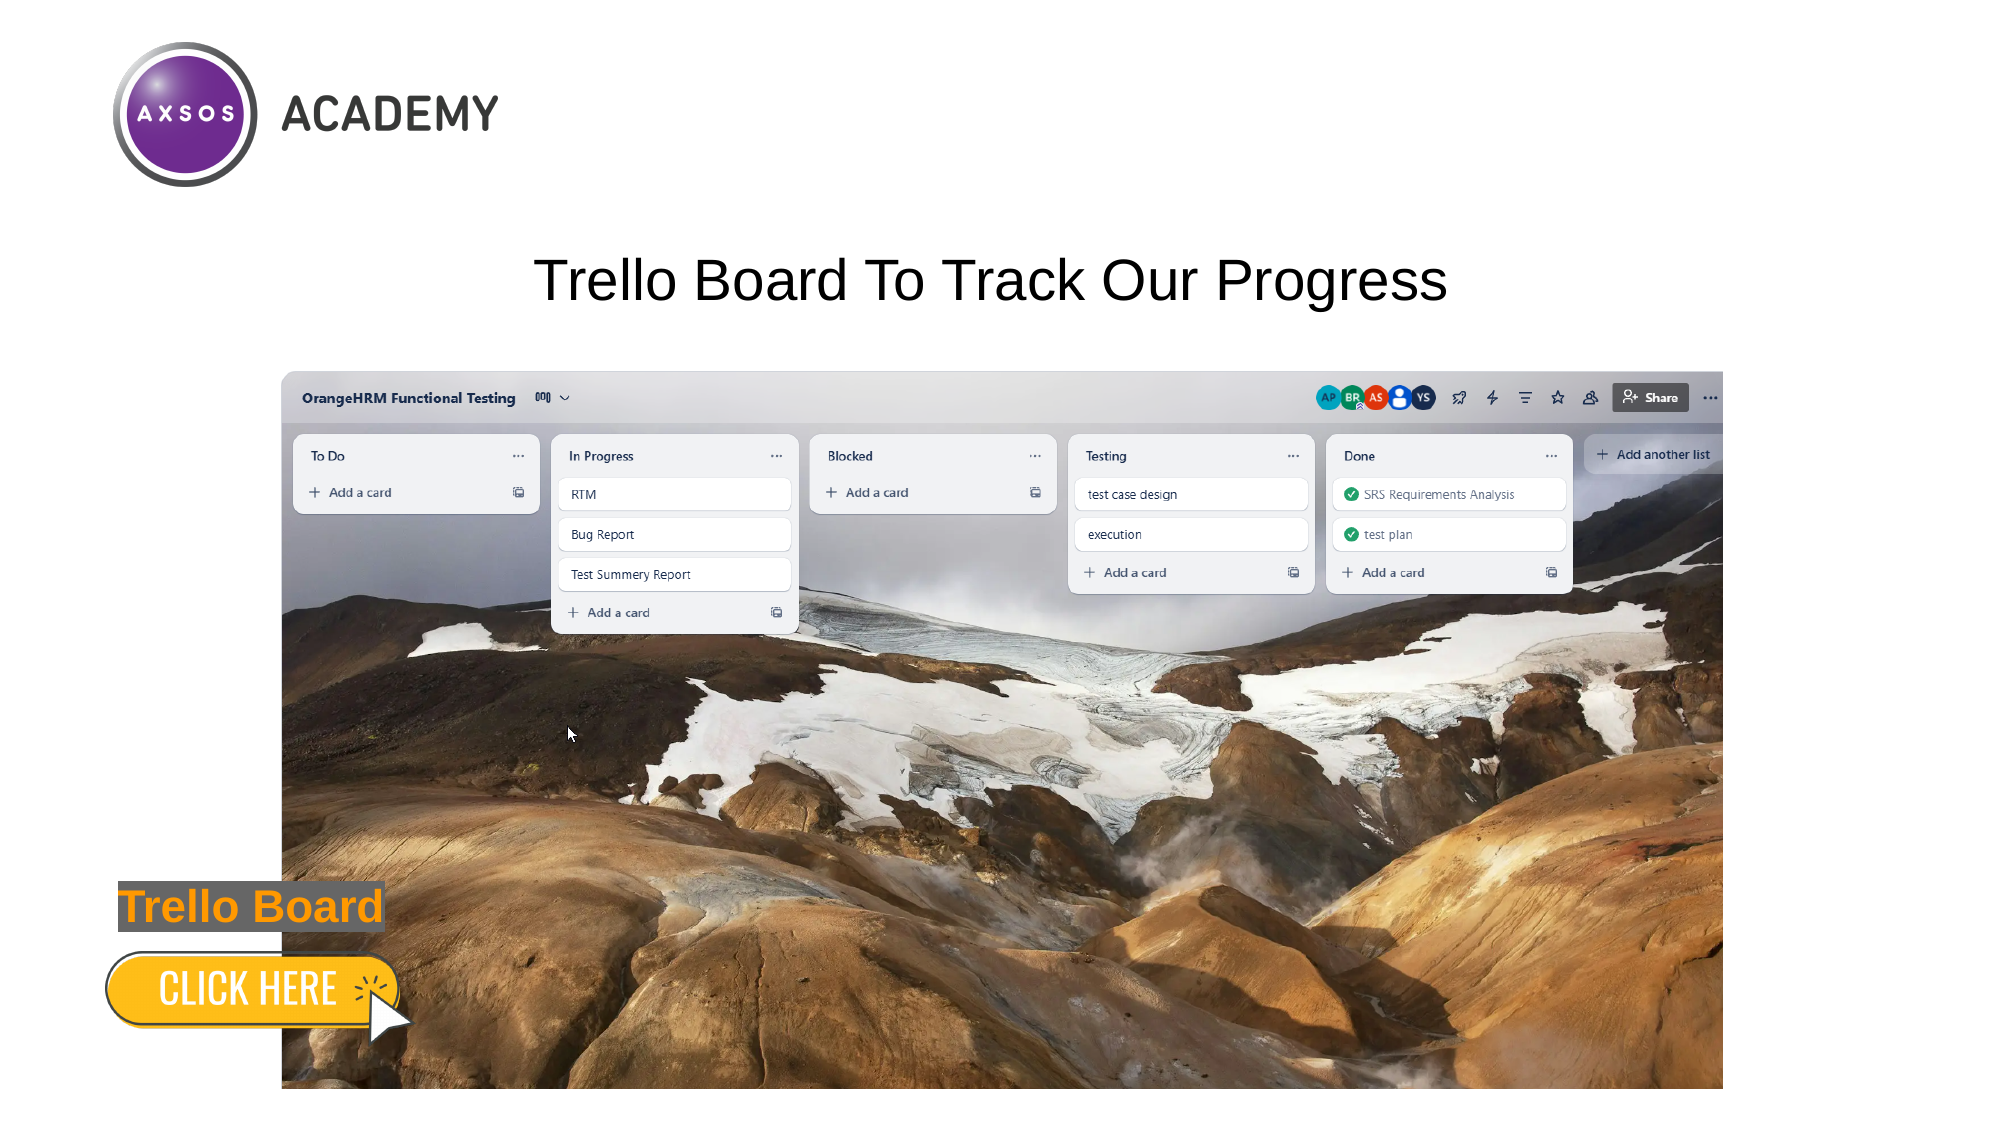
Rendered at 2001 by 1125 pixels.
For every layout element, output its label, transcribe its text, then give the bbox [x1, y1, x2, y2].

picture [112, 42, 498, 187]
picture [104, 369, 1723, 1089]
text_box Trello Board [102, 861, 272, 947]
text_box Trello Board To Track Our Progress [484, 227, 1516, 328]
